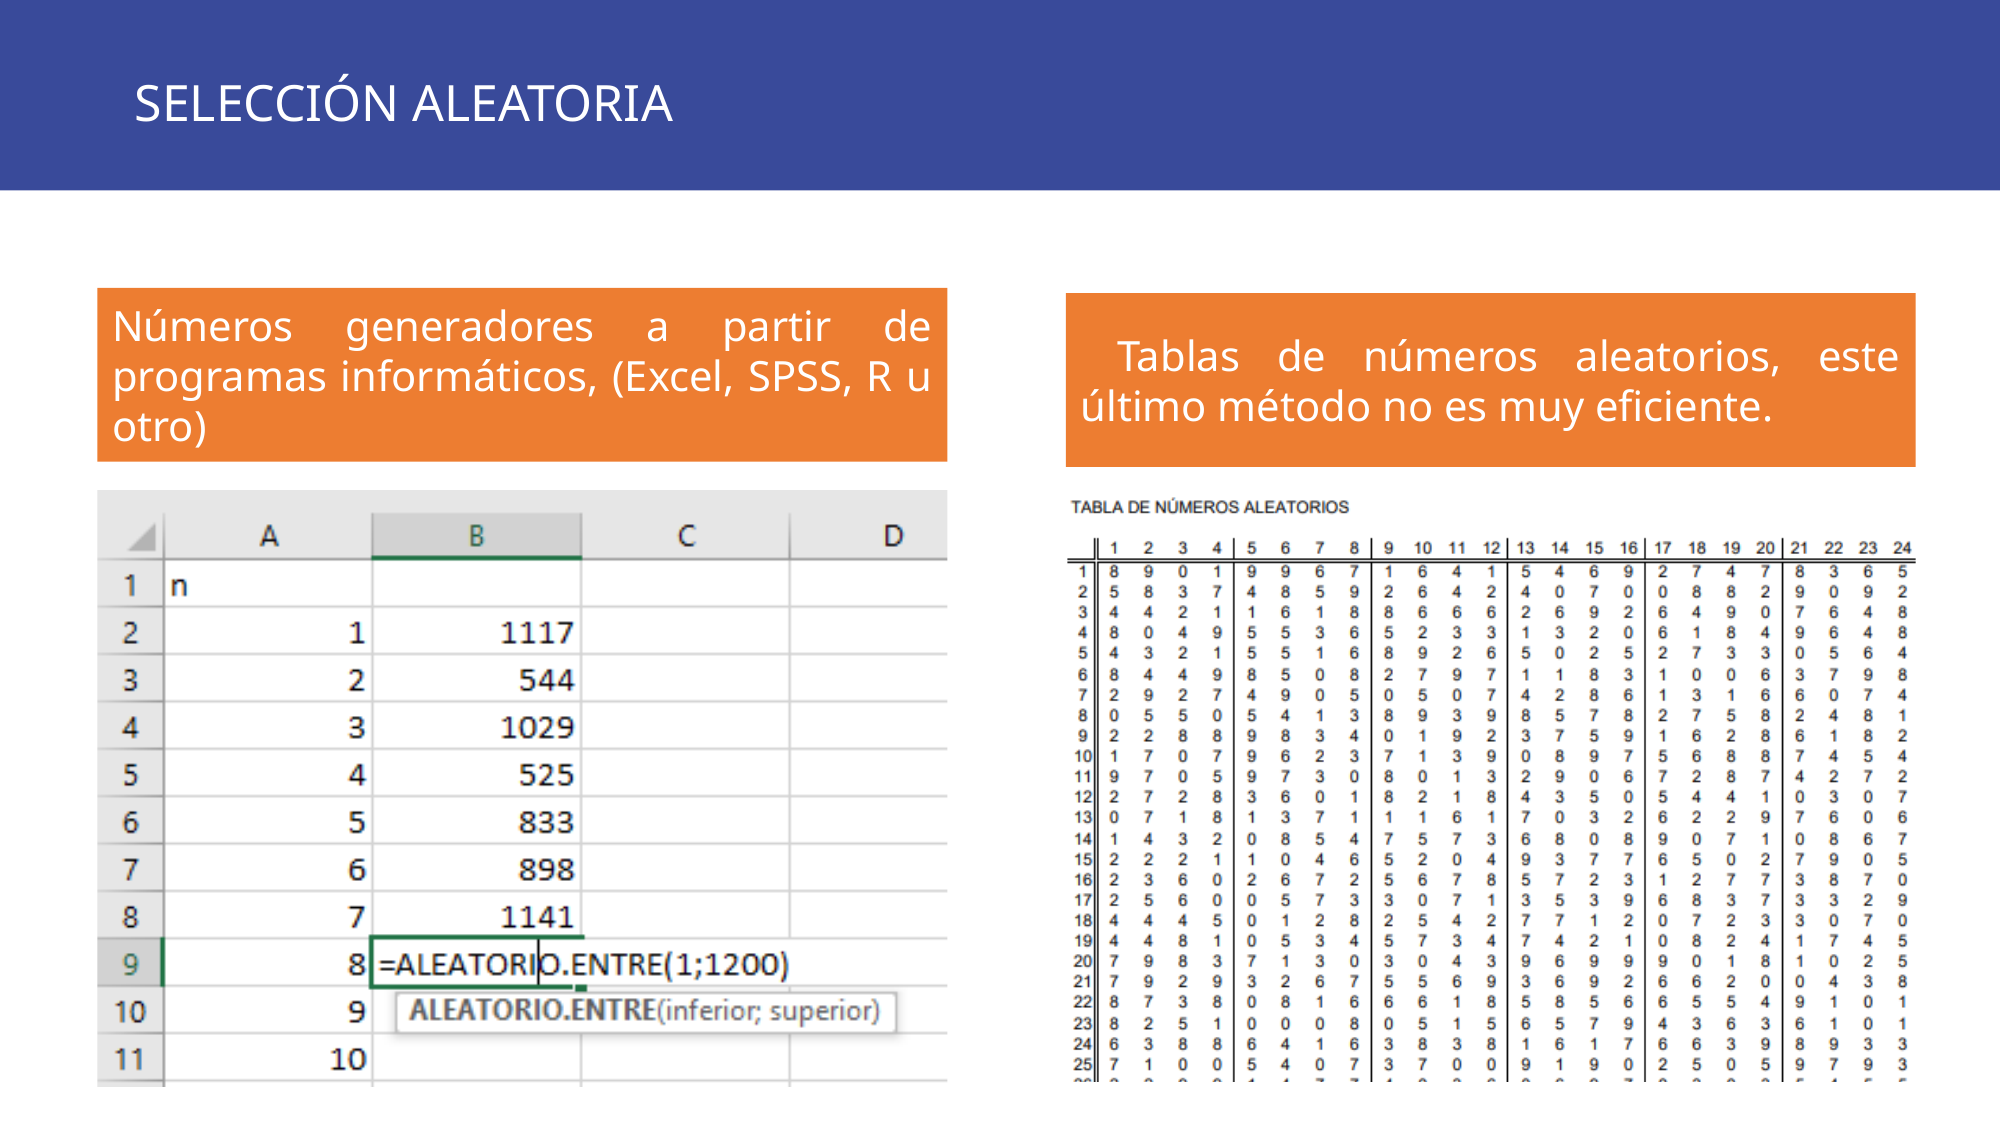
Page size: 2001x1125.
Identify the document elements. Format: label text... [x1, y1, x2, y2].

text_box SELECCIÓN ALEATORIA [0, 0, 2000, 191]
picture [1049, 466, 1916, 1082]
text_box Números generadores a partir de programas informáticos, (Excel, SPSS, R u otro) [96, 287, 948, 463]
picture [97, 490, 948, 1087]
text_box Tablas de números aleatorios, este último método no es muy eficiente. [1065, 292, 1917, 468]
